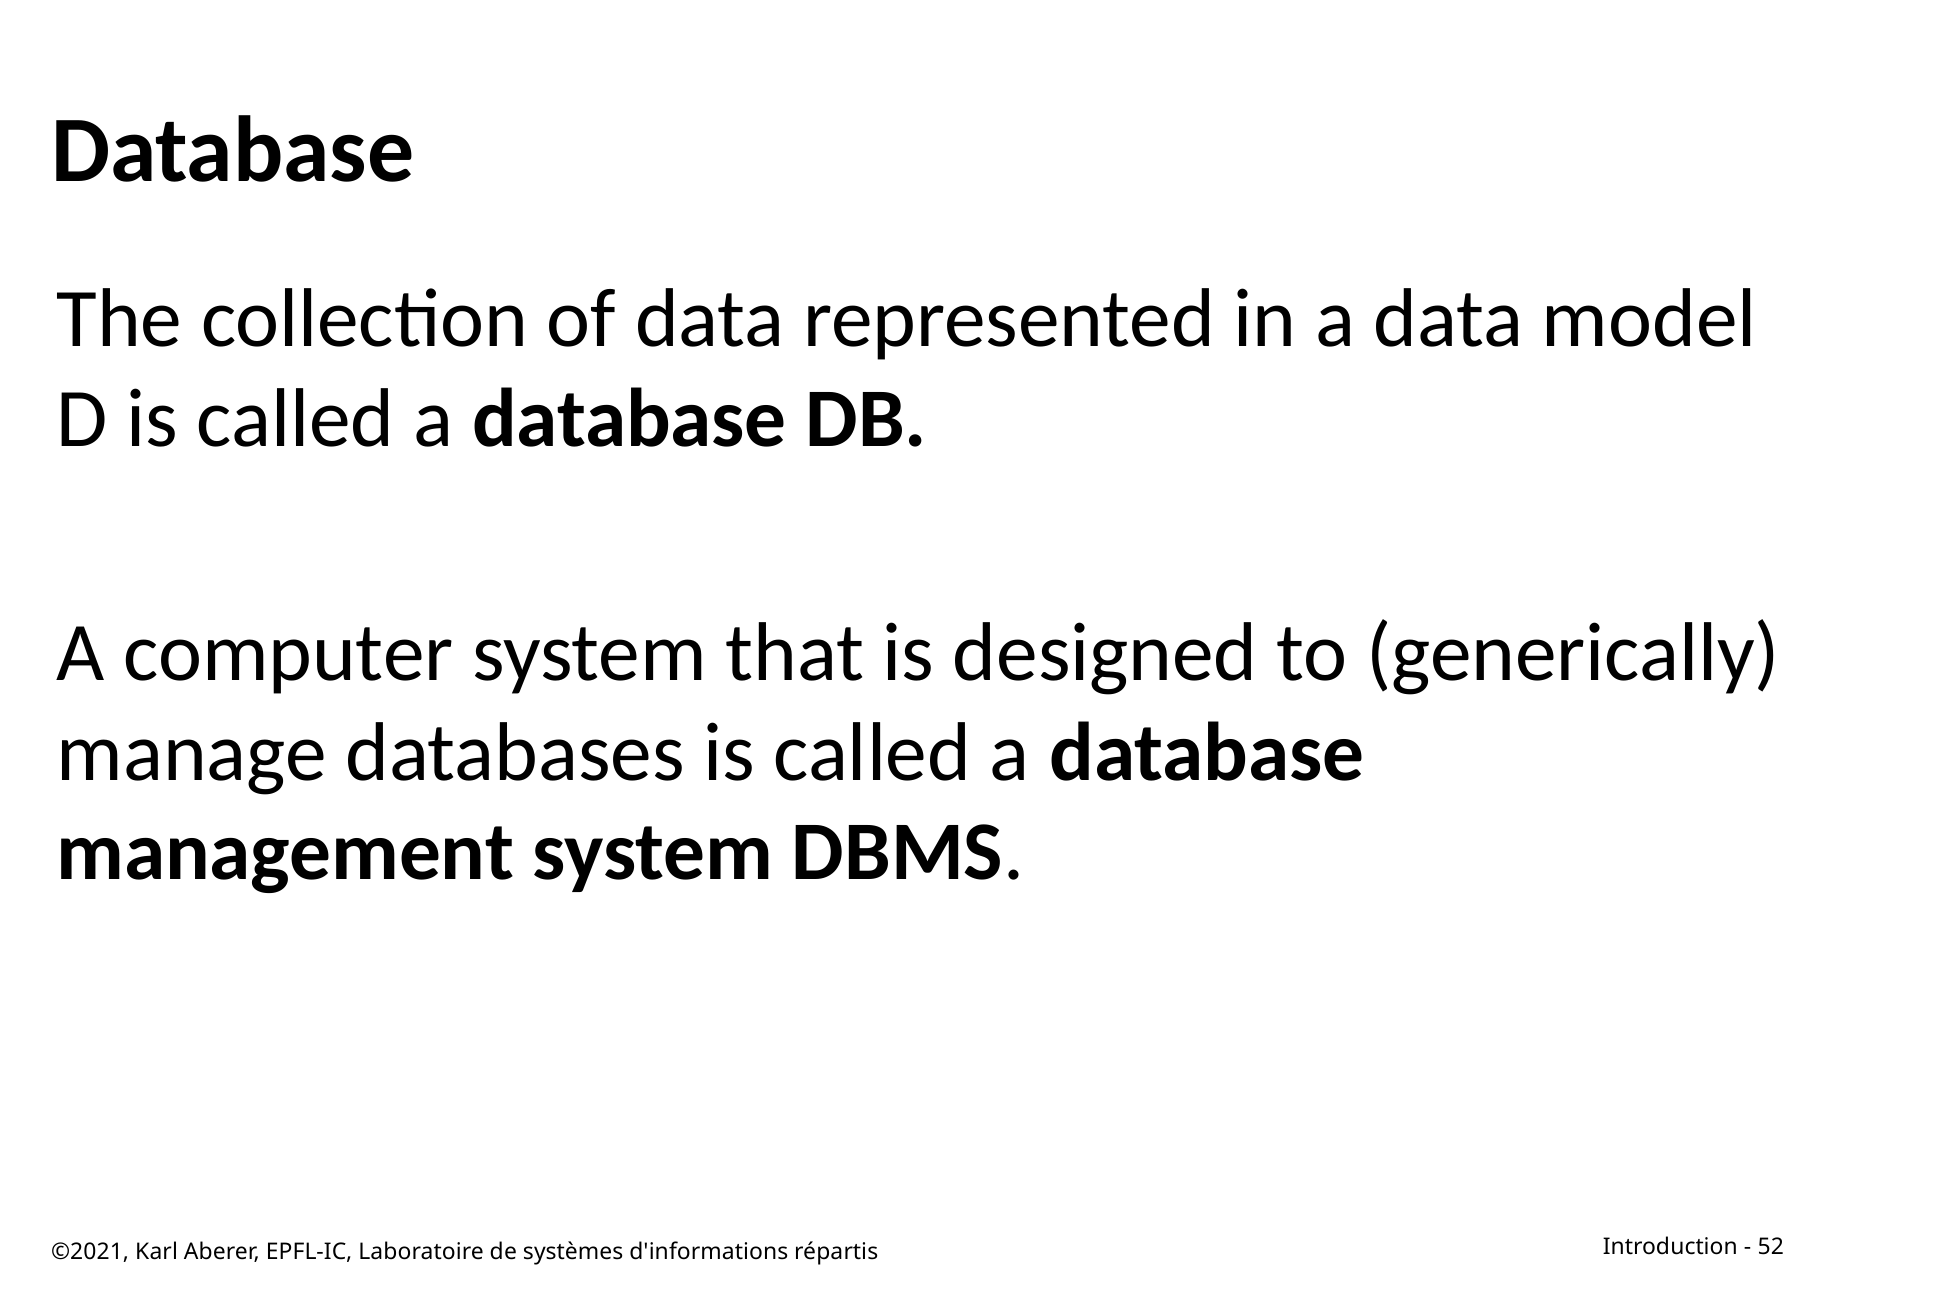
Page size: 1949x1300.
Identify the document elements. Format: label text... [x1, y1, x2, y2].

list The collection of data represented in a data model D is called a database DB. A computer system that is designed to (generically) manage databases is called a database management system DBMS. [37, 253, 1809, 1208]
footer ©2021, Karl Aberer, EPFL-IC, Laboratoire de systèmes d'informations répartis [32, 1227, 1284, 1271]
title Database [32, 57, 1803, 232]
